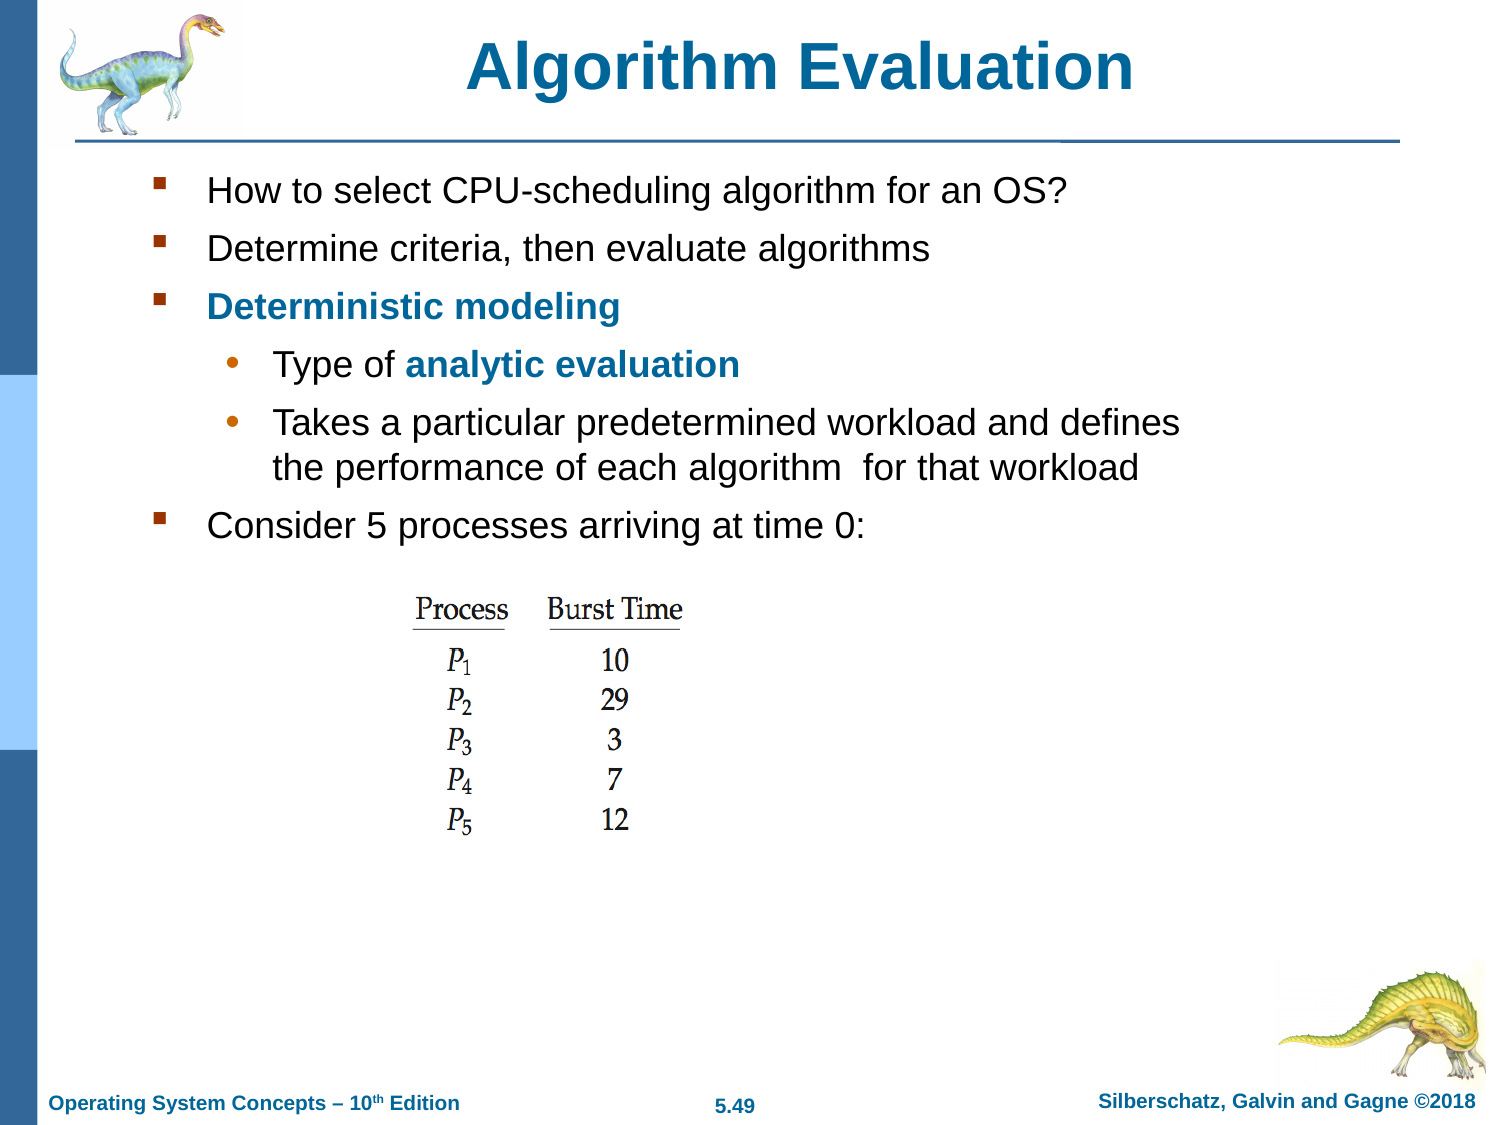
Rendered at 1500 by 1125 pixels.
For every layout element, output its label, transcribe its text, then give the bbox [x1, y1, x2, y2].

list How to select CPU-scheduling algorithm for an OS? Determine criteria, then evaluate algorithms Deterministic modeling Type of analytic evaluation Takes a particular predetermined workload and defines the performance of each algorithm for that workload Consider 5 processes arriving at time 0: [135, 158, 1247, 917]
picture [1275, 959, 1486, 1090]
title Algorithm Evaluation [175, 16, 1425, 111]
picture [46, 0, 243, 149]
picture [393, 578, 706, 870]
